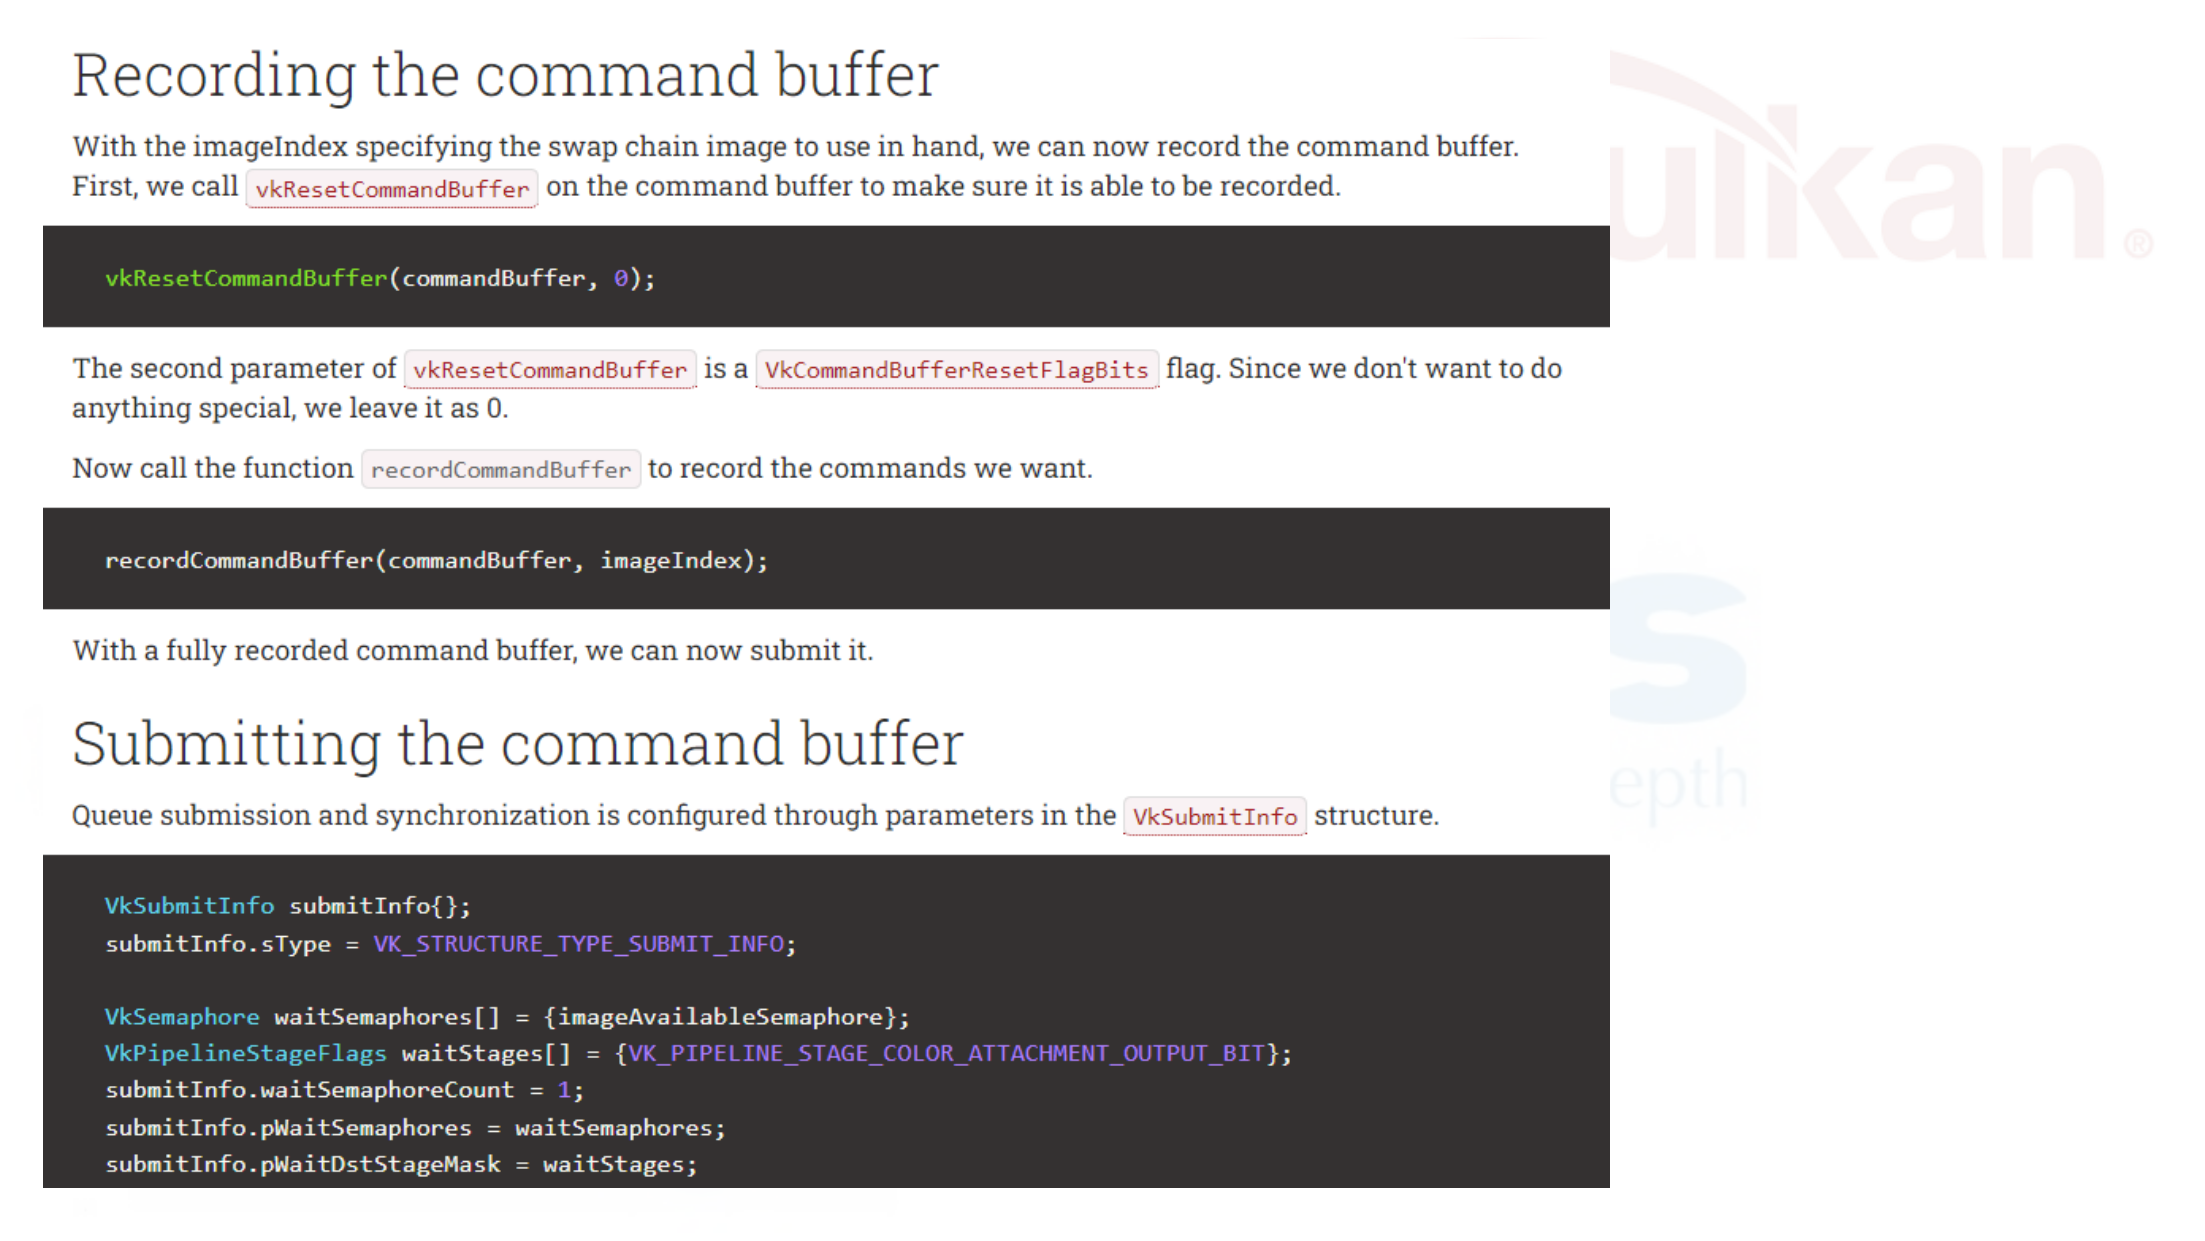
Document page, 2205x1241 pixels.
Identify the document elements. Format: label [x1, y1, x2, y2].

picture [43, 39, 1610, 1188]
